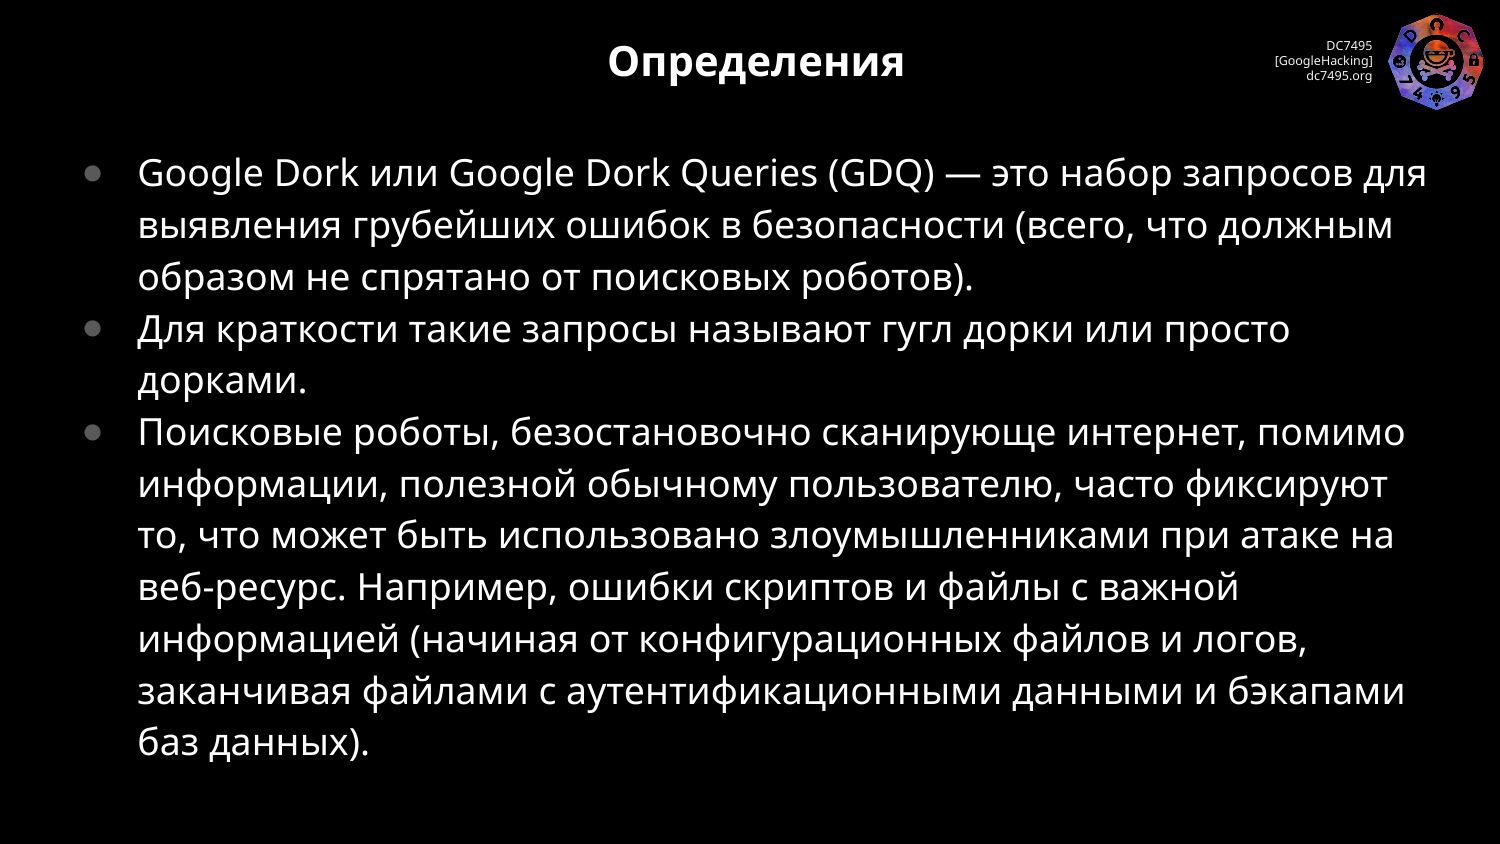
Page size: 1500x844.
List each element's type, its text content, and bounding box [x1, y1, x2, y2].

text_box DC7495 [GoogleHacking] dc7495.org [1115, 37, 1373, 113]
picture [1385, 10, 1488, 113]
list Определения Google Dork или Google Dork Queries (GDQ) — это набор запросов для выявления грубейших ошибок в безопасности (всего, что должным образом не спрятано от поисковых роботов). Для краткости такие запросы называют гугл дорки или просто дорками. Поисковые роботы, безостановочно сканирующе интернет, помимо информации, полезной обычному пользователю, часто фиксируют то, что может быть использовано злоумышленниками при атаке на веб-ресурс. Например, ошибки скриптов и файлы с важной информацией (начиная от конфигурационных файлов и логов, заканчивая файлами с аутентификационными данными и бэкапами баз данных). [47, 12, 1447, 844]
